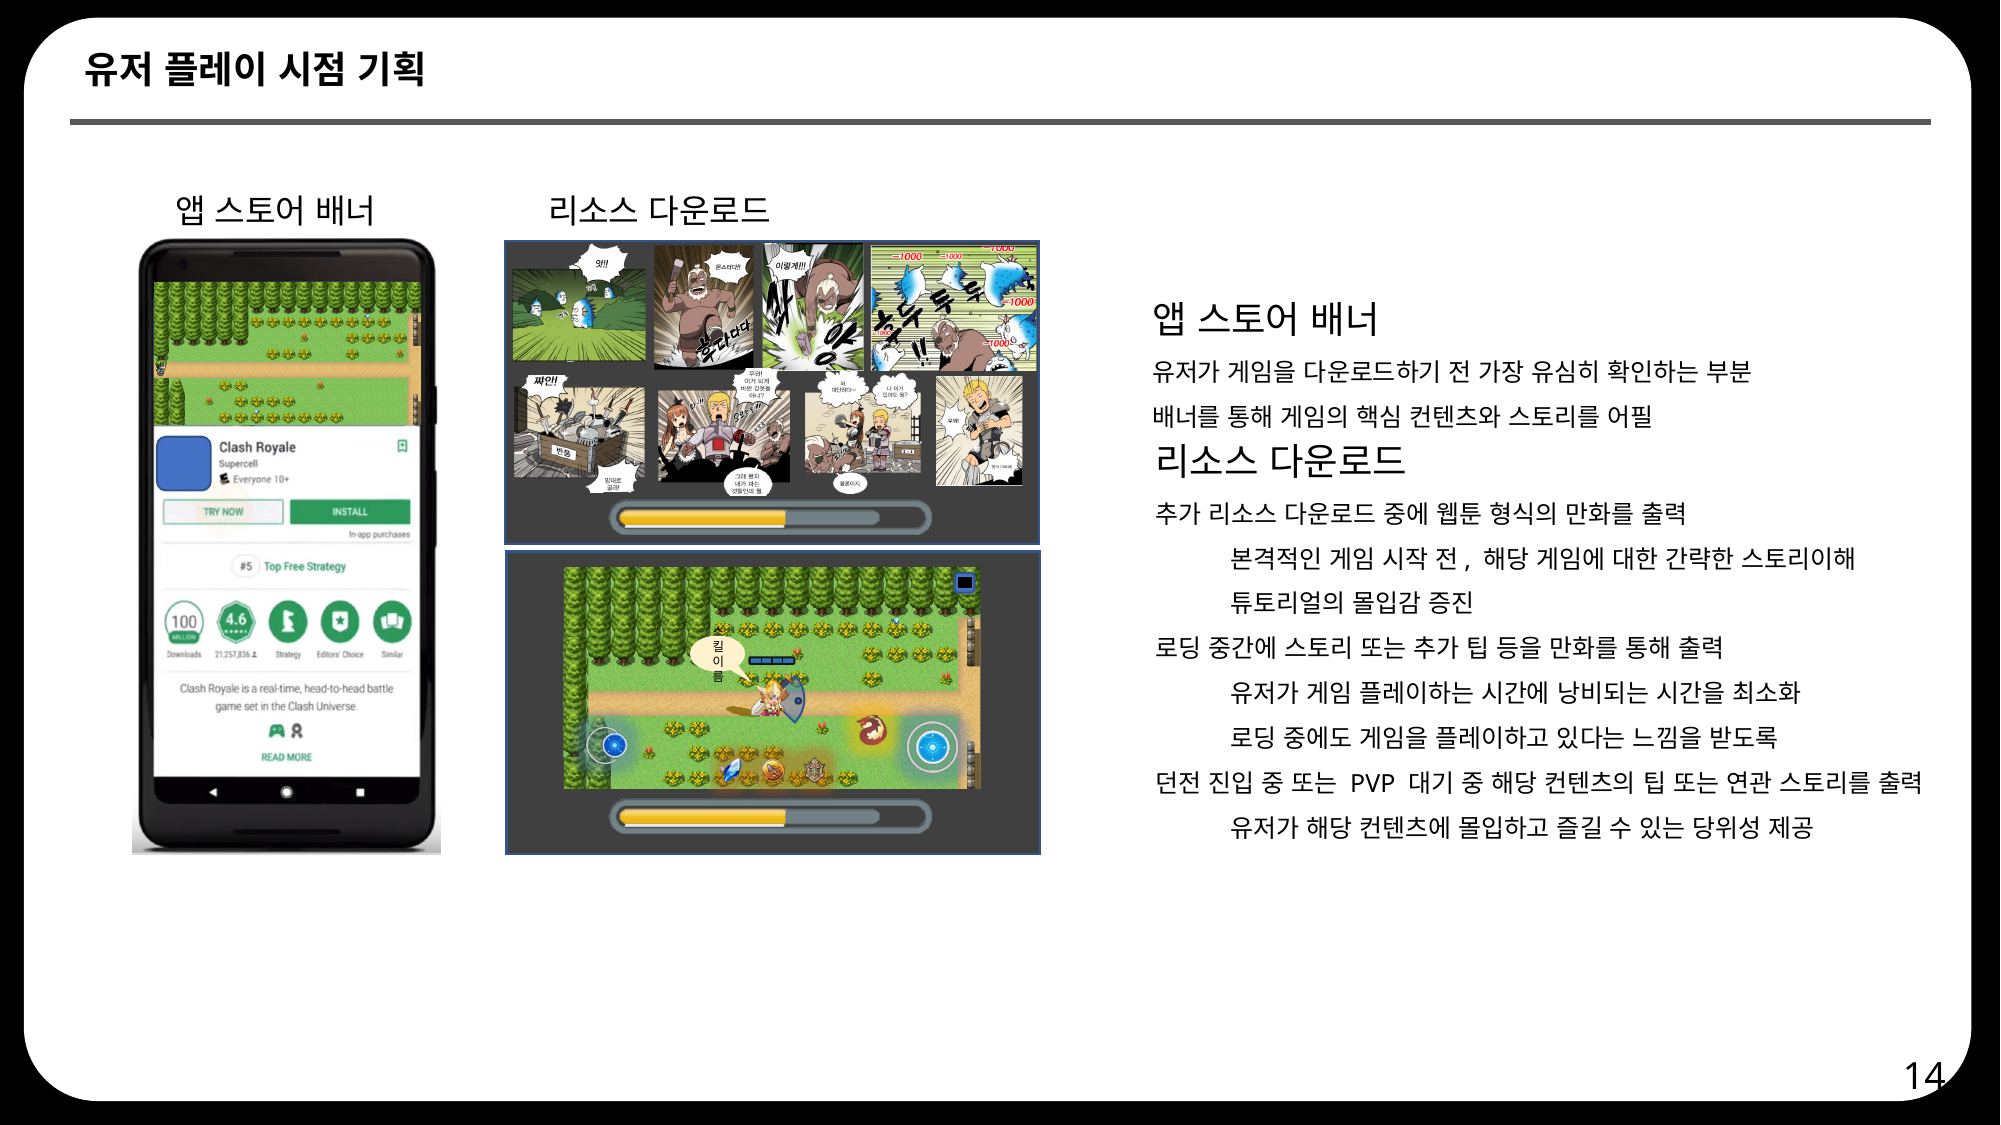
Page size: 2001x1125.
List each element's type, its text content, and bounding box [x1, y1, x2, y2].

slide_number 14 [1510, 1044, 1961, 1105]
text_box 앱 스토어 배너 유저가 게임을 다운로드하기 전 가장 유심히 확인하는 부분 배너를 통해 게임의 핵심 컨텐츠와 스토리를 어필 [1137, 288, 1769, 439]
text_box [501, 238, 1041, 855]
text_box 앱 스토어 배너 [160, 182, 392, 238]
text_box 리소스 다운로드 추가 리소스 다운로드 중에 웹툰 형식의 만화를 출력 본격적인 게임 시작 전, 해당 게임에 대한 간략한 스토리이해 튜토리얼의 몰입감 증진 로딩 중간에 스토리 또는 추가 팁 등을 만화를 통해 출력 유저가 게임 플레이하는 시간에 낭비되는 시간을 최소화 로딩 중에도 게임을 플레이하고 있다는 느낌을 받도록 던전 진입 중 또는 PVP 대기 중 해당 컨텐츠의 팁 또는 연관 스토리를 출력 유저가 해당 컨텐츠에 몰입하고 즐길 수 있는 당위성 제공 [1140, 430, 1940, 850]
title 유저 플레이 시점 기획 [70, 20, 1932, 122]
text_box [132, 238, 441, 855]
text_box 리소스 다운로드 [533, 182, 786, 238]
